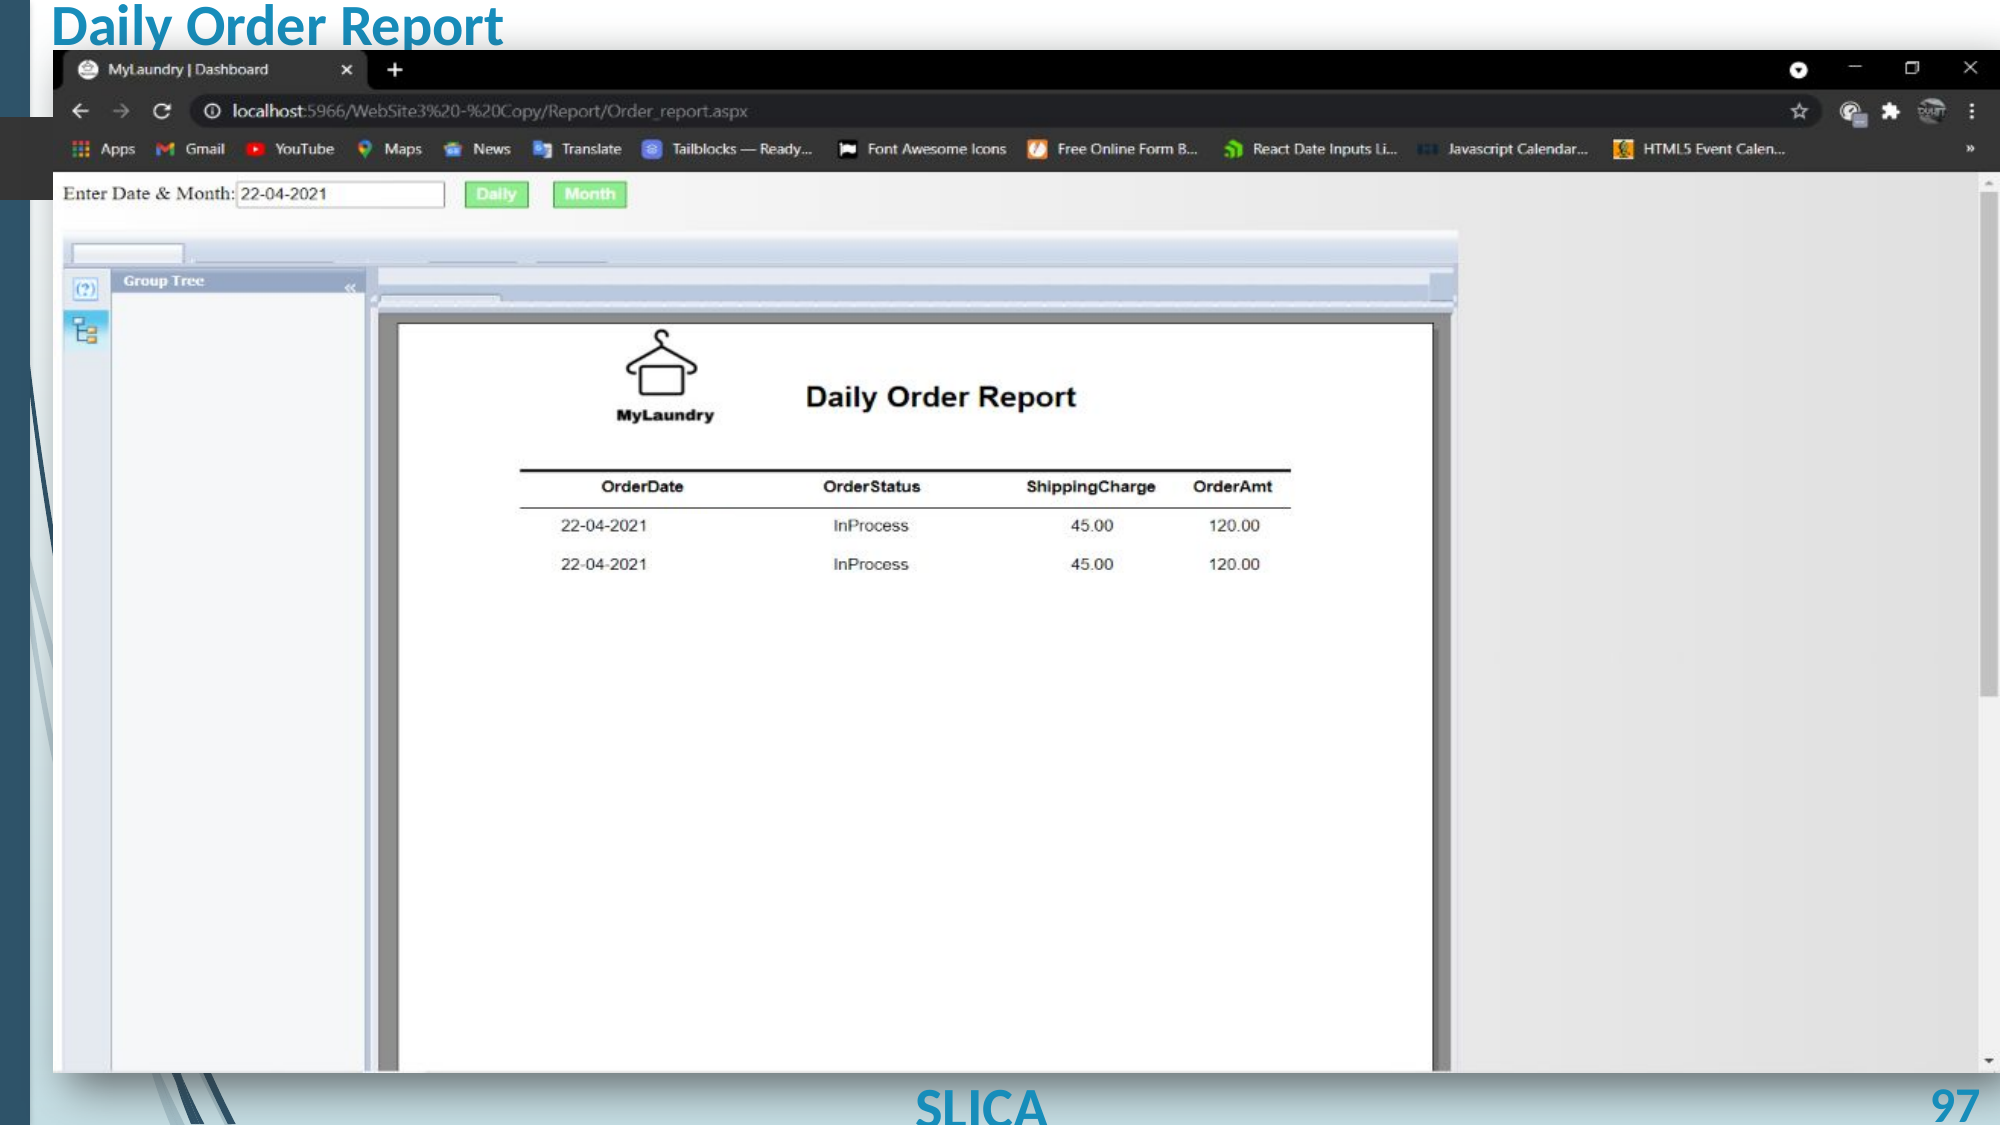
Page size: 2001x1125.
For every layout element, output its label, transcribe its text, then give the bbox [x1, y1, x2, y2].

picture [53, 49, 2000, 1073]
text_box 97 [1914, 1081, 2000, 1125]
text_box SLICA [900, 1082, 1087, 1125]
title Daily Order Report [36, 0, 988, 78]
